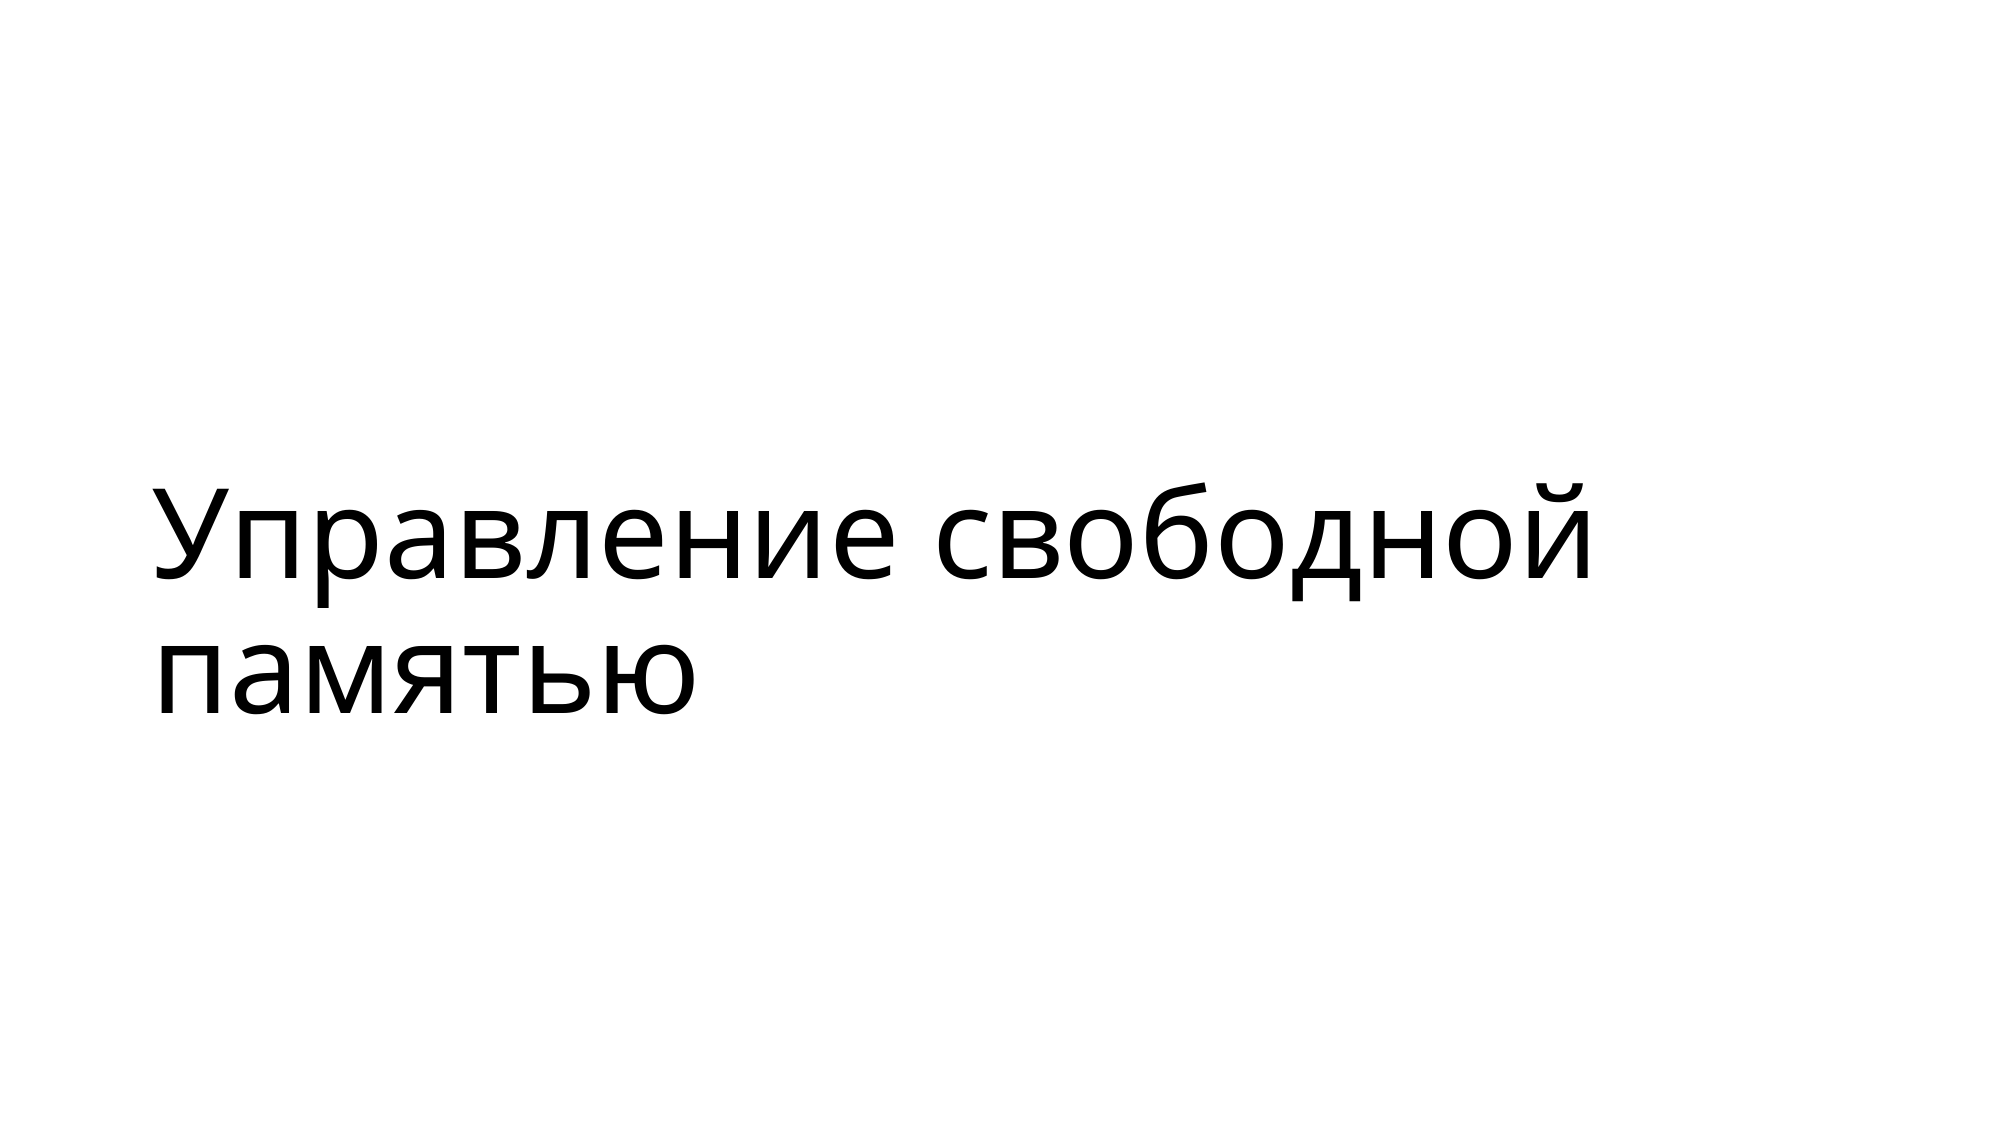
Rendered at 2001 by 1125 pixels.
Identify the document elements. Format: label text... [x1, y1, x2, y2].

title Управление свободной памятью [136, 280, 1862, 749]
